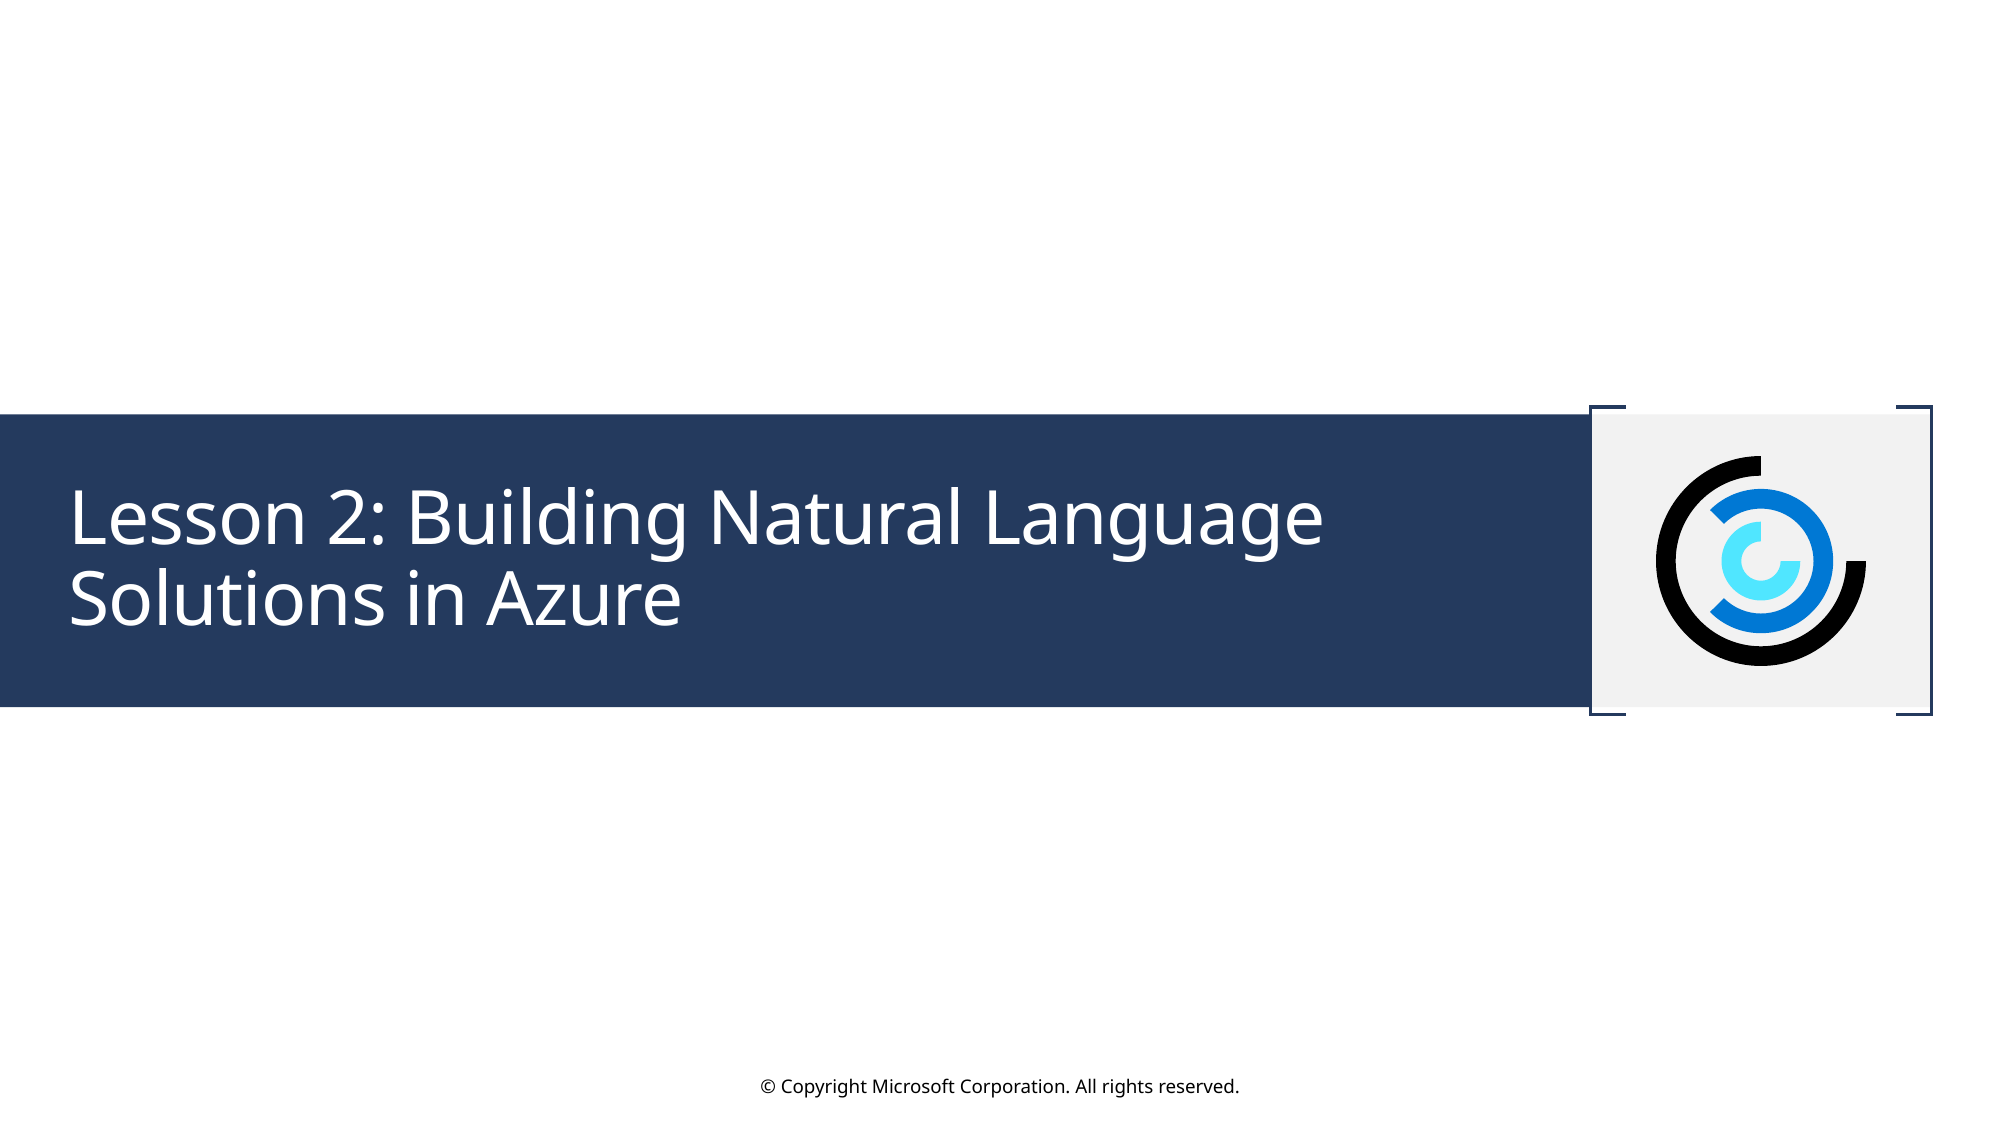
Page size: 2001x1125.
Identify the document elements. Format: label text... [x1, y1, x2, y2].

title Lesson 2: Building Natural Language Solutions in Azure [68, 414, 1577, 708]
picture [1655, 455, 1867, 667]
